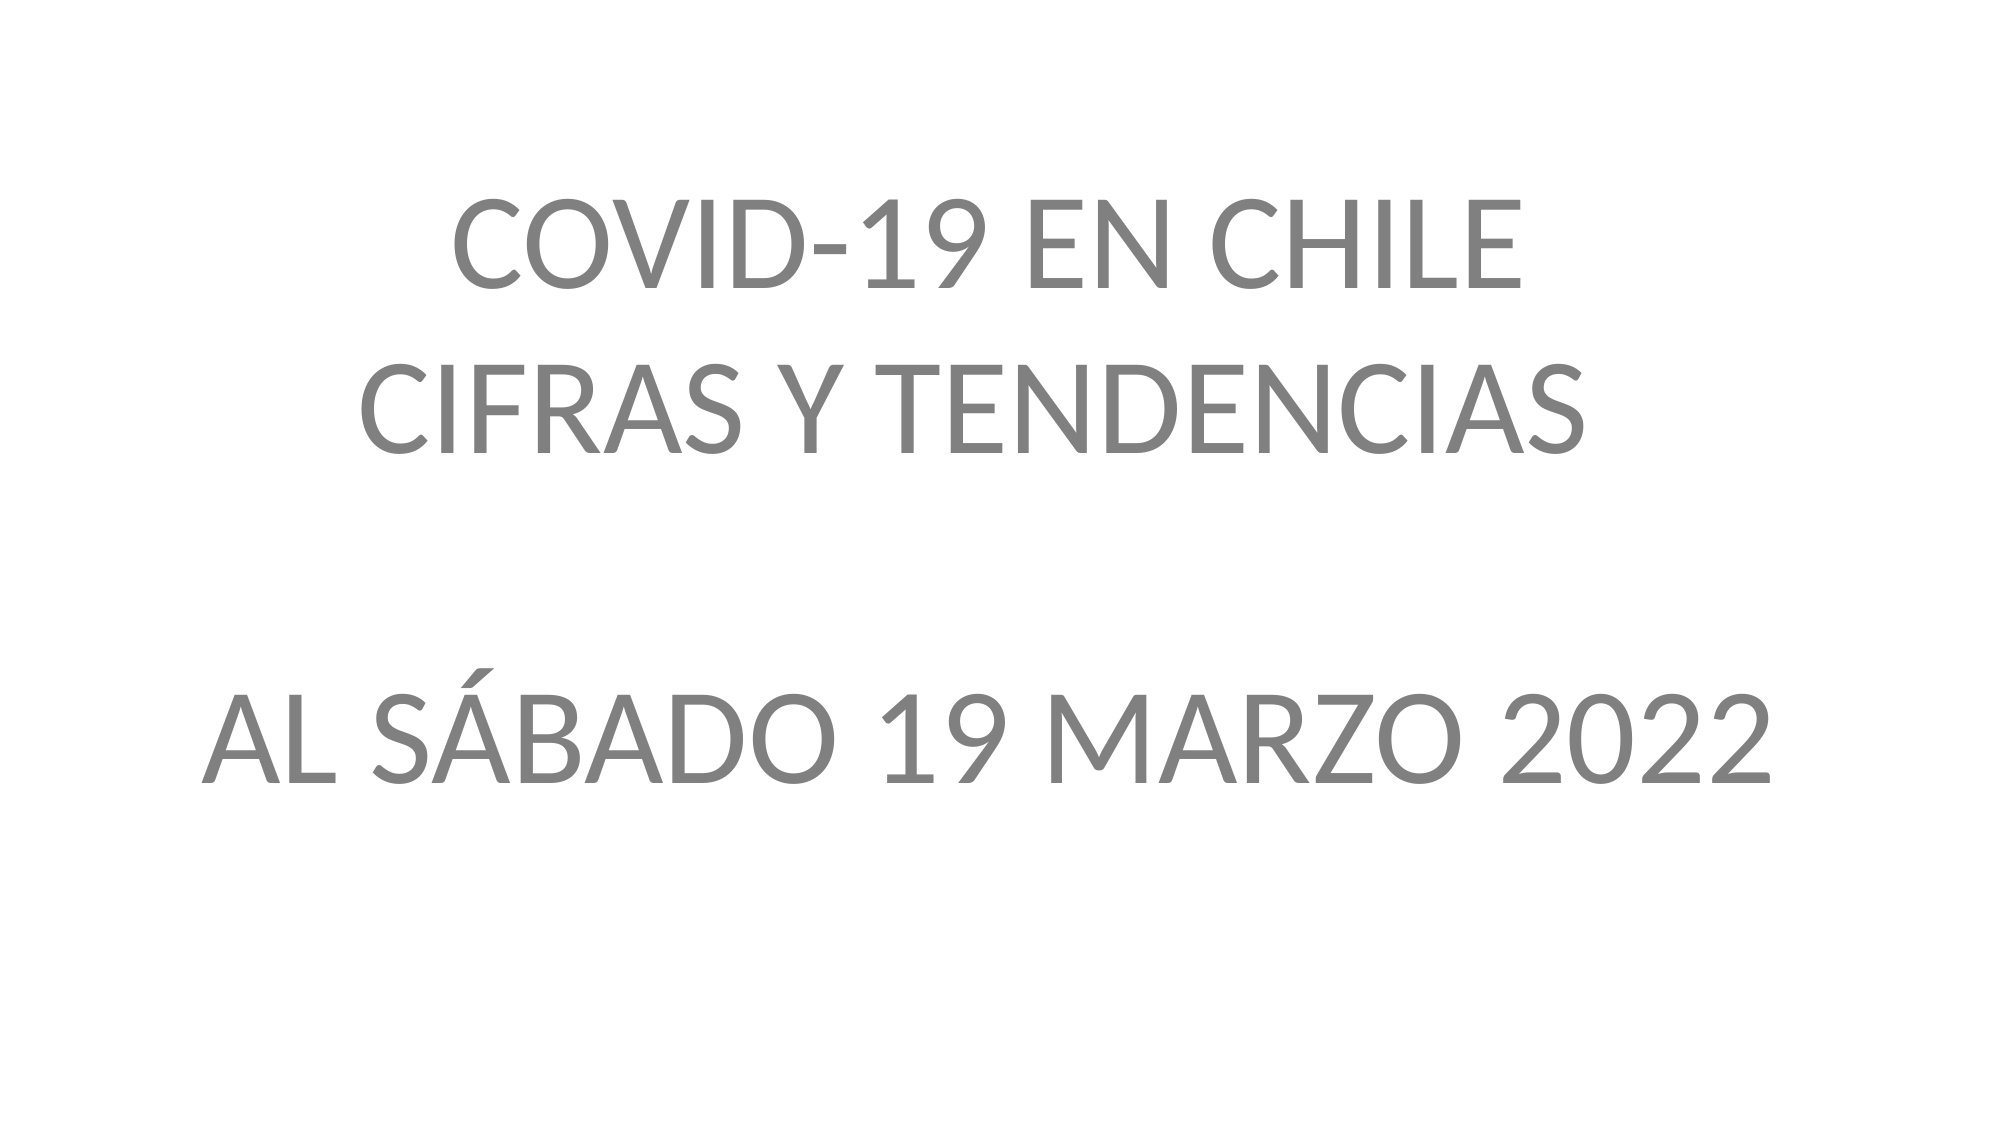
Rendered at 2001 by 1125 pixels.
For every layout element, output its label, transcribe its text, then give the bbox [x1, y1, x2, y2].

text_box COVID-19 EN CHILE CIFRAS Y TENDENCIAS AL SÁBADO 19 MARZO 2022 [186, 143, 1792, 819]
